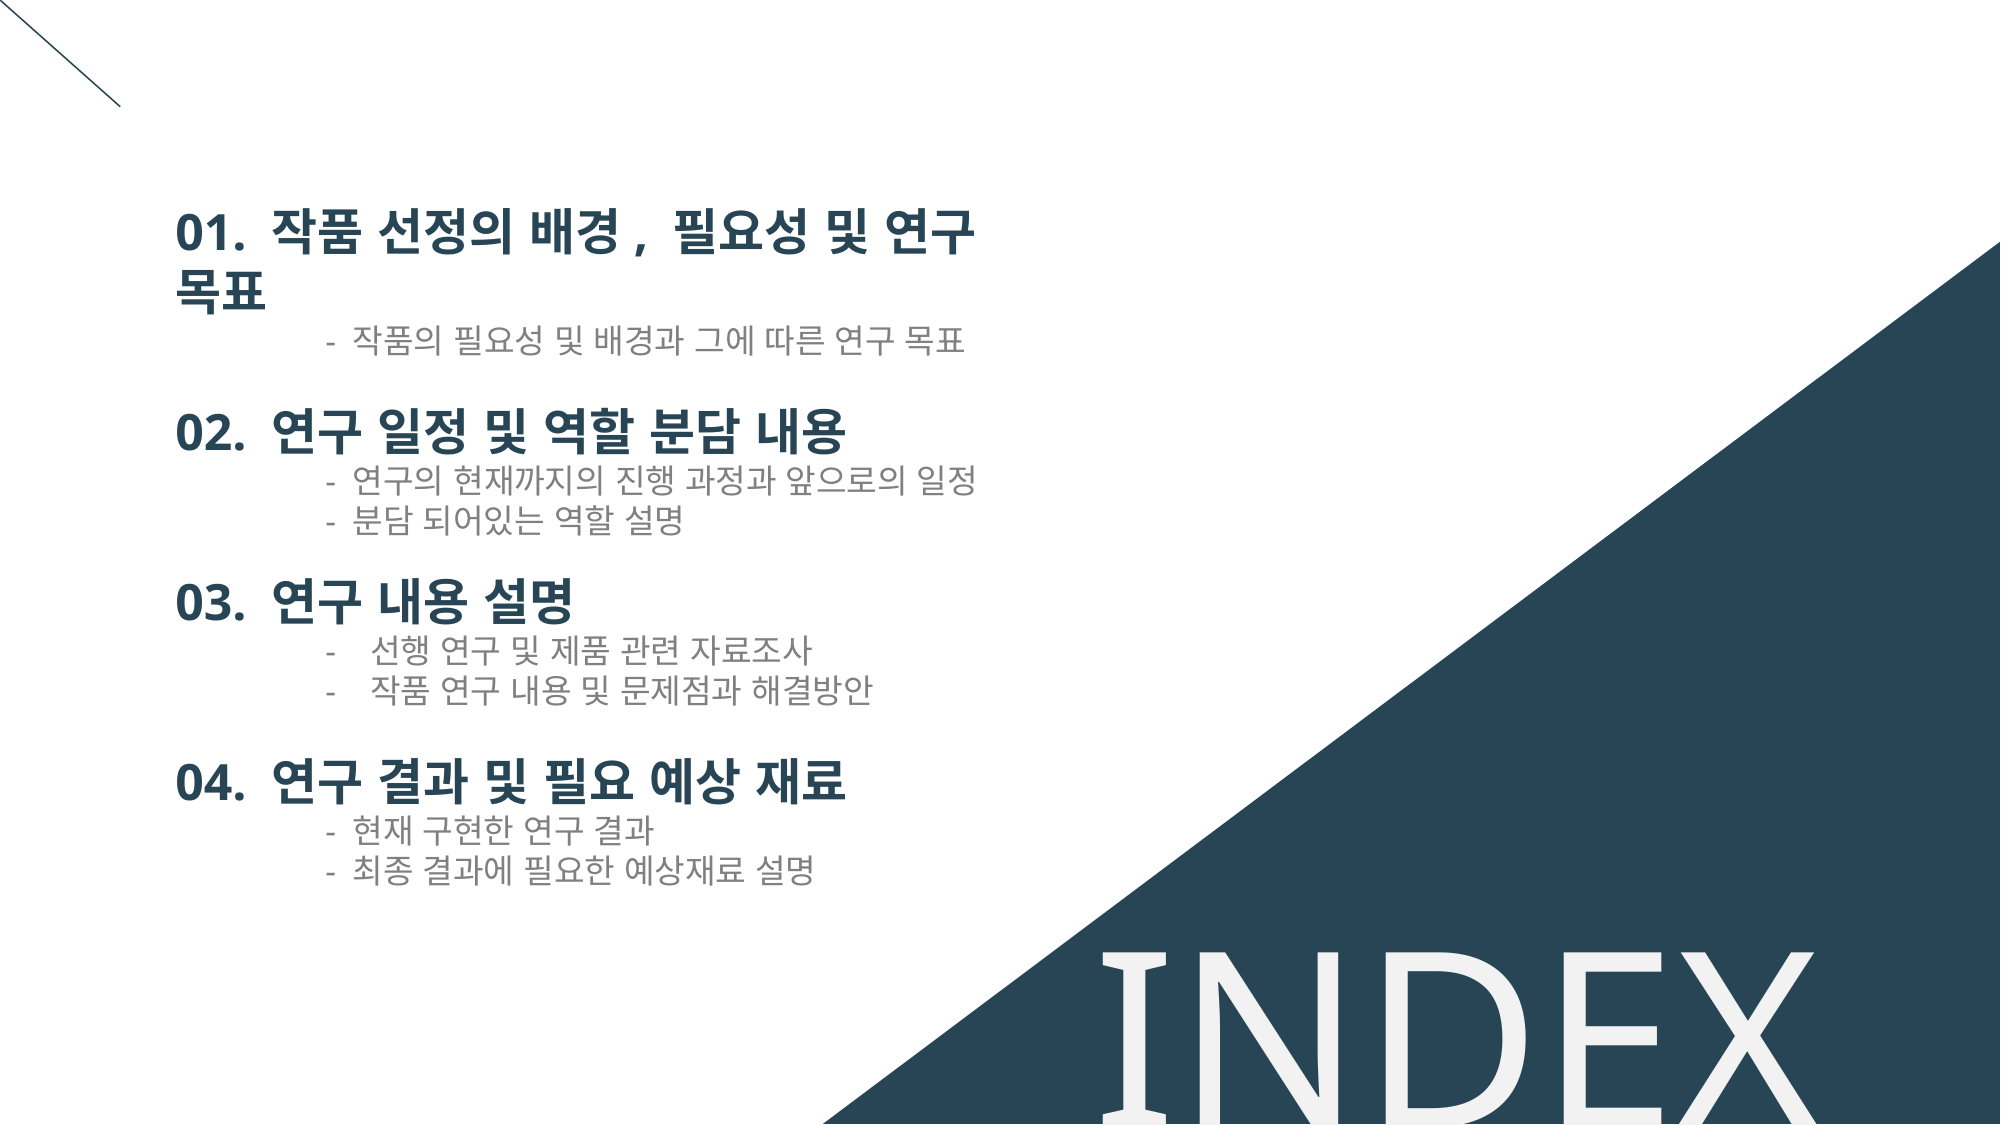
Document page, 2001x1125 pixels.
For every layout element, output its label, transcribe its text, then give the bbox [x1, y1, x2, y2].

text_box 01. 작품 선정의 배경, 필요성 및 연구 목표 - 작품의 필요성 및 배경과 그에 따른 연구 목표 02. 연구 일정 및 역할 분담 내용 - 연구의 현재까지의 진행 과정과 앞으로의 일정 - 분담 되어있는 역할 설명 03. 연구 내용 설명 - 선행 연구 및 제품 관련 자료조사 - 작품 연구 내용 및 문제점과 해결방안 04. 연구 결과 및 필요 예상 재료 - 현재 구현한 연구 결과 - 최종 결과에 필요한 예상재료 설명 [160, 133, 1041, 938]
text_box [819, 931, 1078, 1125]
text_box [0, 0, 121, 107]
text_box [1151, 240, 2000, 1125]
text_box INDEX [1078, 876, 1977, 1125]
